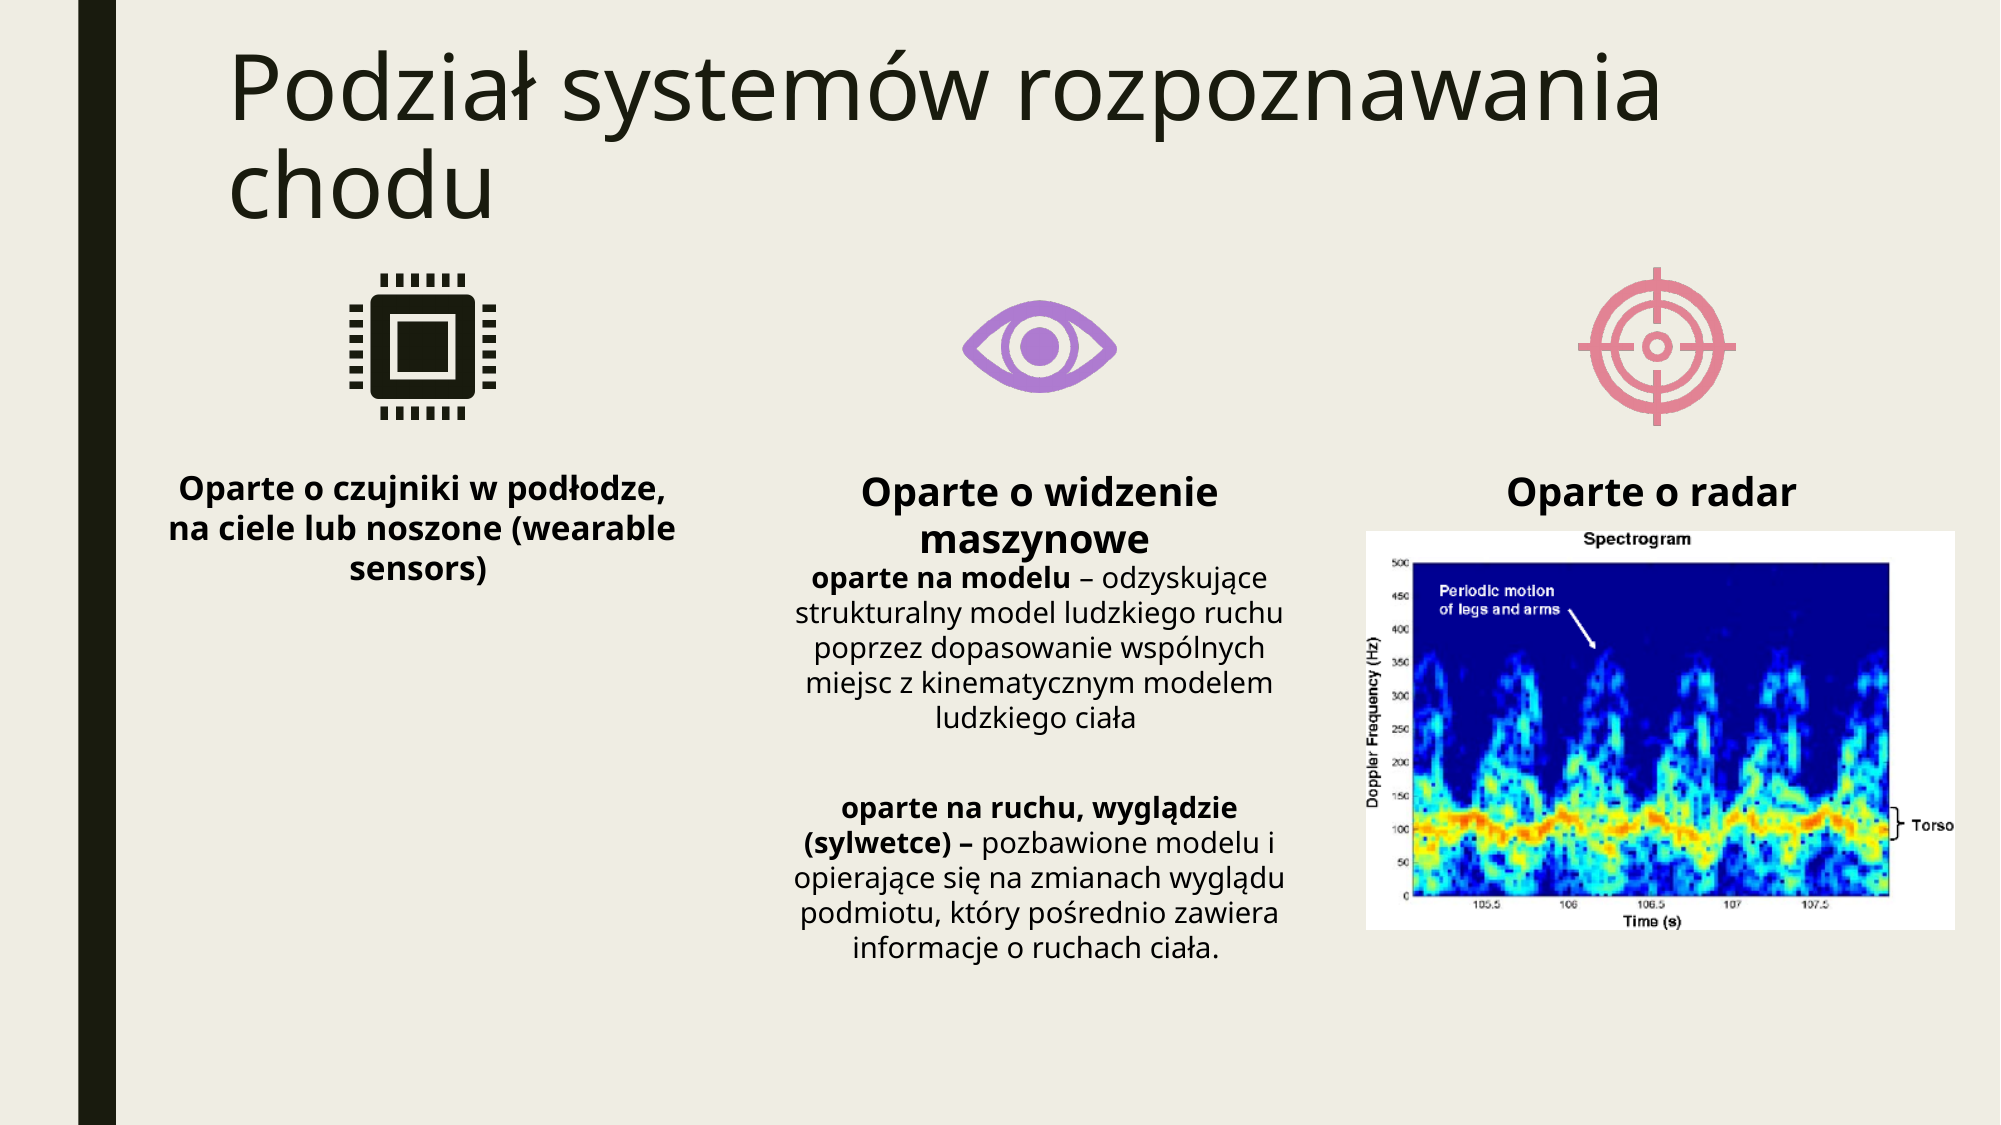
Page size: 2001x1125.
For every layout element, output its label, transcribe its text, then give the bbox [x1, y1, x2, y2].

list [158, 152, 1921, 1016]
title Podział systemów rozpoznawania chodu [212, 34, 1788, 152]
picture [1366, 531, 1955, 930]
